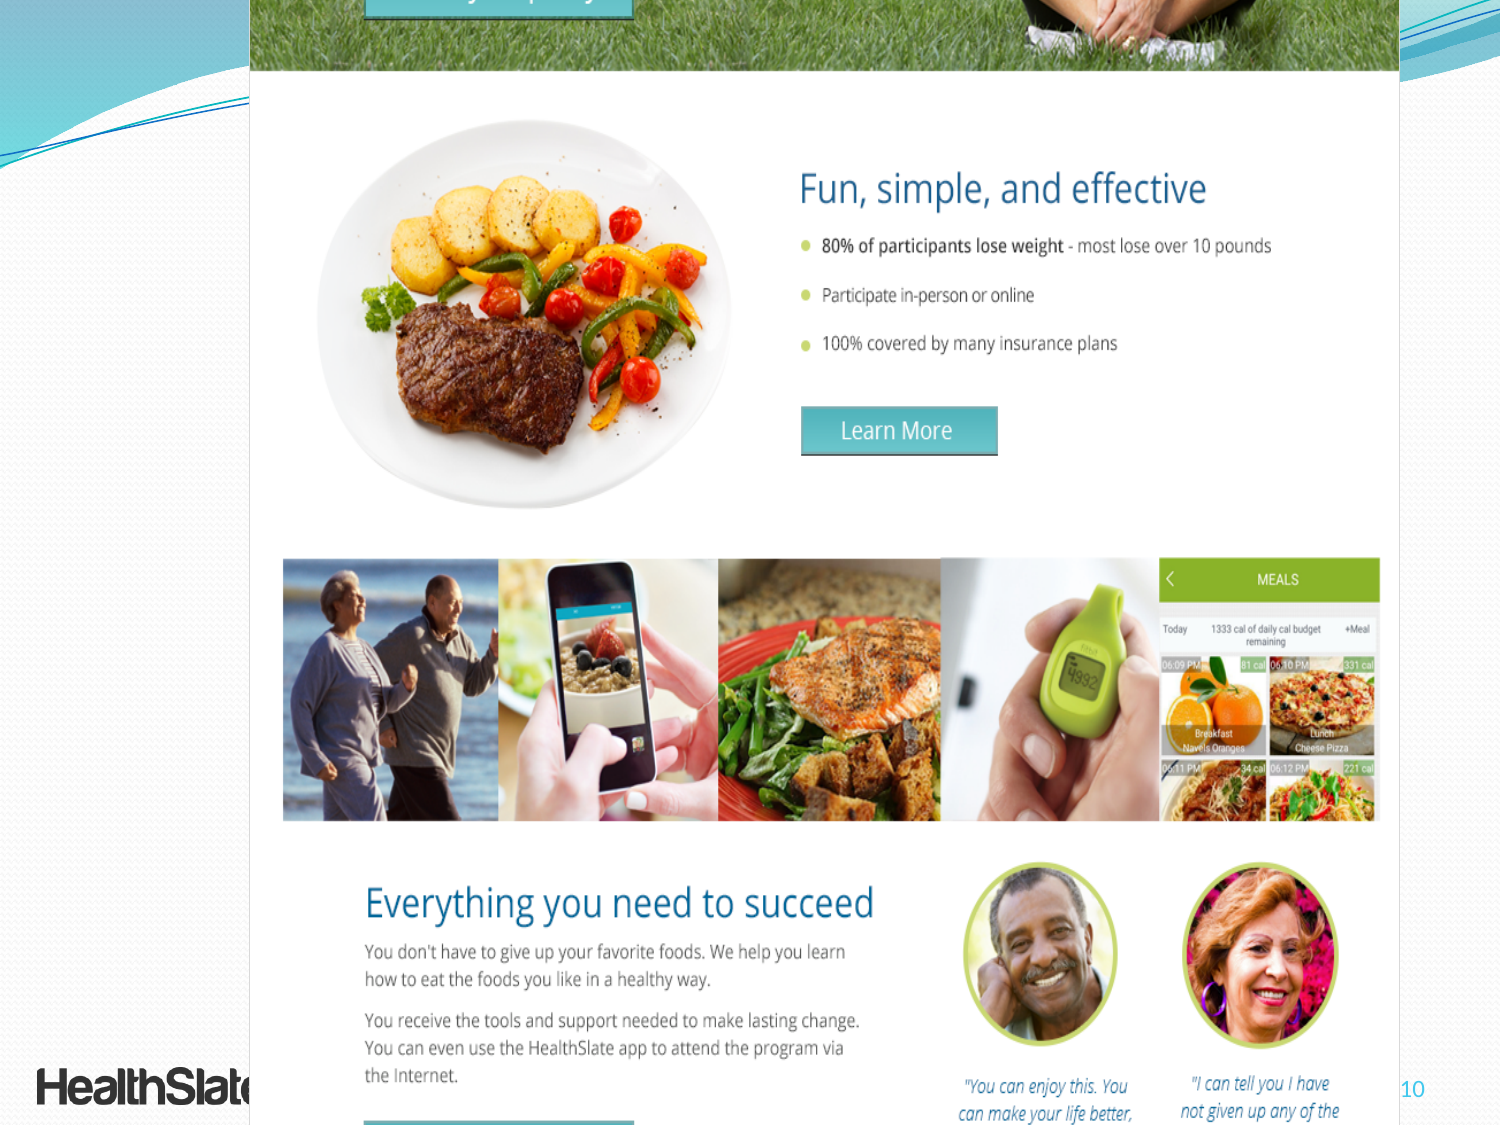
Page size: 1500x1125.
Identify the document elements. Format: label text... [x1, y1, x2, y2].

picture [249, 0, 1401, 1125]
slide_number 10 [1407, 1042, 1425, 1103]
picture [37, 1067, 243, 1105]
